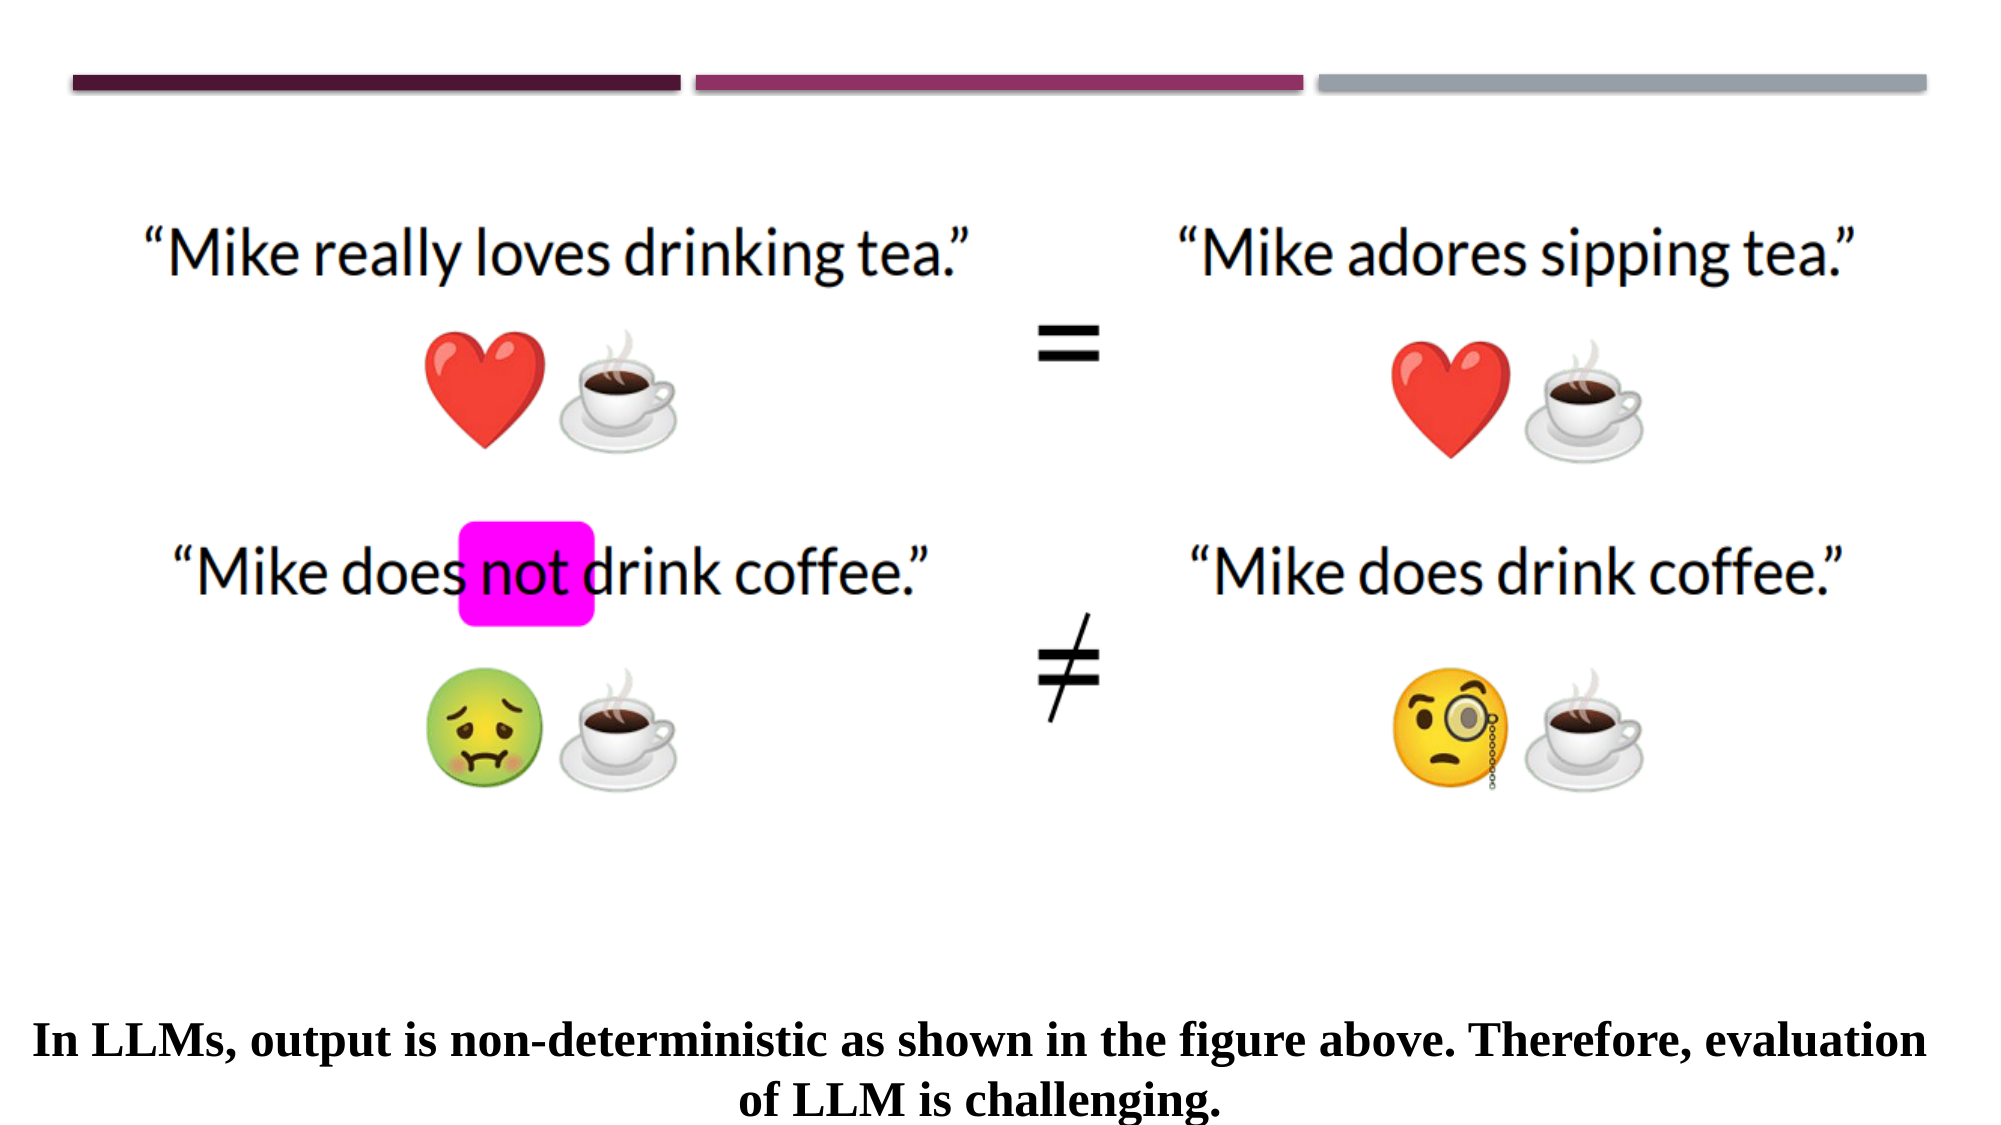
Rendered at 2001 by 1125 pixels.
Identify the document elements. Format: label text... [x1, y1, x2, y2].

picture [37, 95, 2000, 923]
list In LLMs, output is non-deterministic as shown in the figure above. Therefore, evaluation of LLM is challenging. [0, 990, 1960, 1125]
